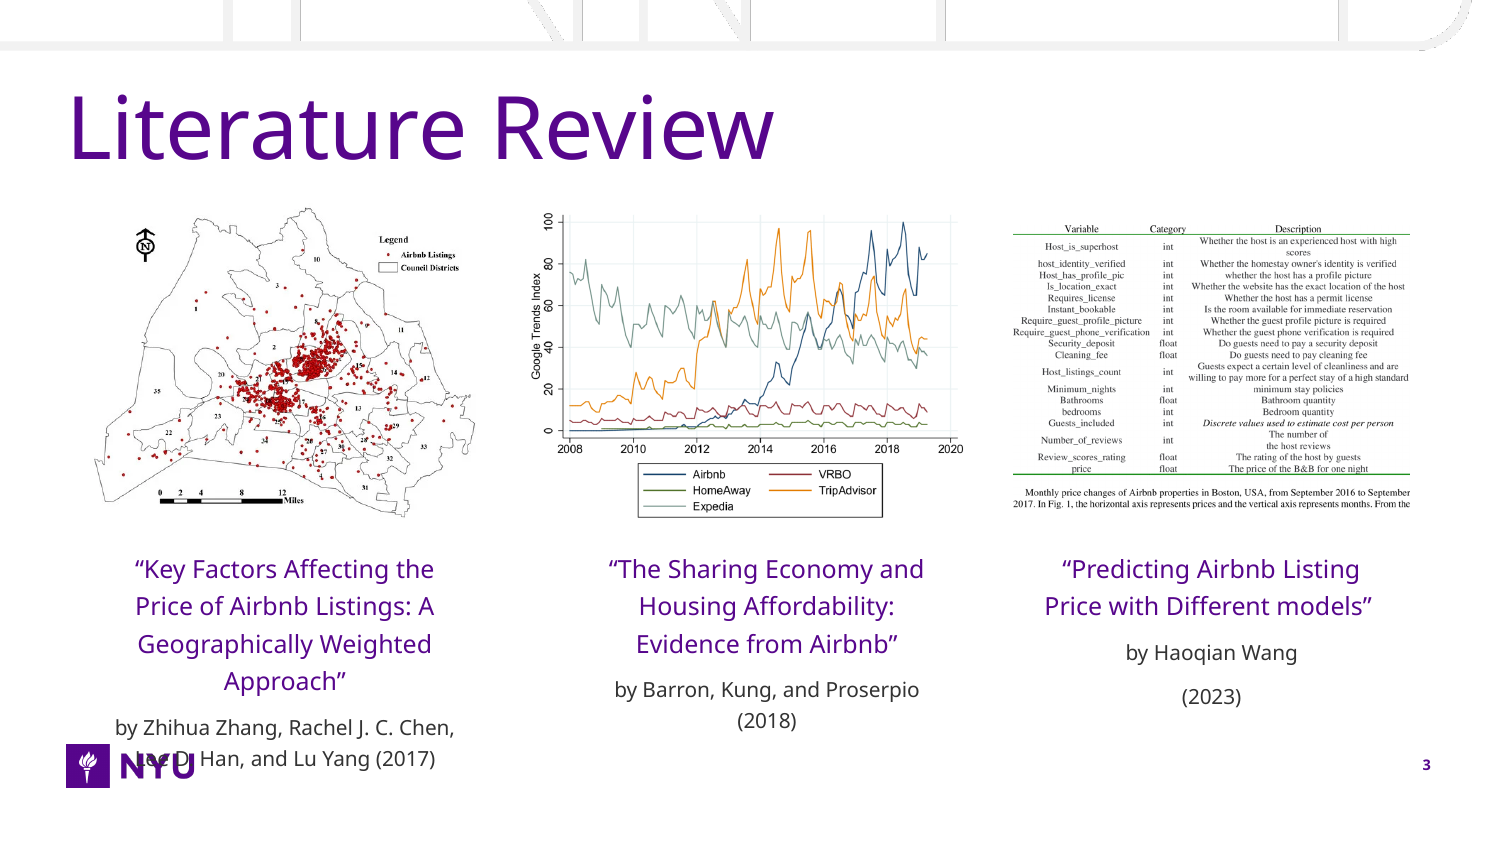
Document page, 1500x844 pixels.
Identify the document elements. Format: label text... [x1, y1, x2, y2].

text_box “Predicting Airbnb Listing Price with Different models” by Haoqian Wang (2023) [1023, 531, 1401, 726]
picture [518, 203, 970, 532]
text_box “The Sharing Economy and Housing Affordability: Evidence from Airbnb” by Barron, Kung, and Proserpio (2018) [578, 540, 956, 726]
title Literature Review [51, 72, 1434, 167]
picture [66, 744, 195, 788]
picture [1013, 225, 1410, 510]
picture [90, 203, 481, 519]
picture [0, 0, 1496, 51]
text_box “Key Factors Affecting the Price of Airbnb Listings: A Geographically Weighted Approach” by Zhihua Zhang, Rachel J. C. Chen, Lee D. Han, and Lu Yang (2017) [96, 531, 474, 726]
